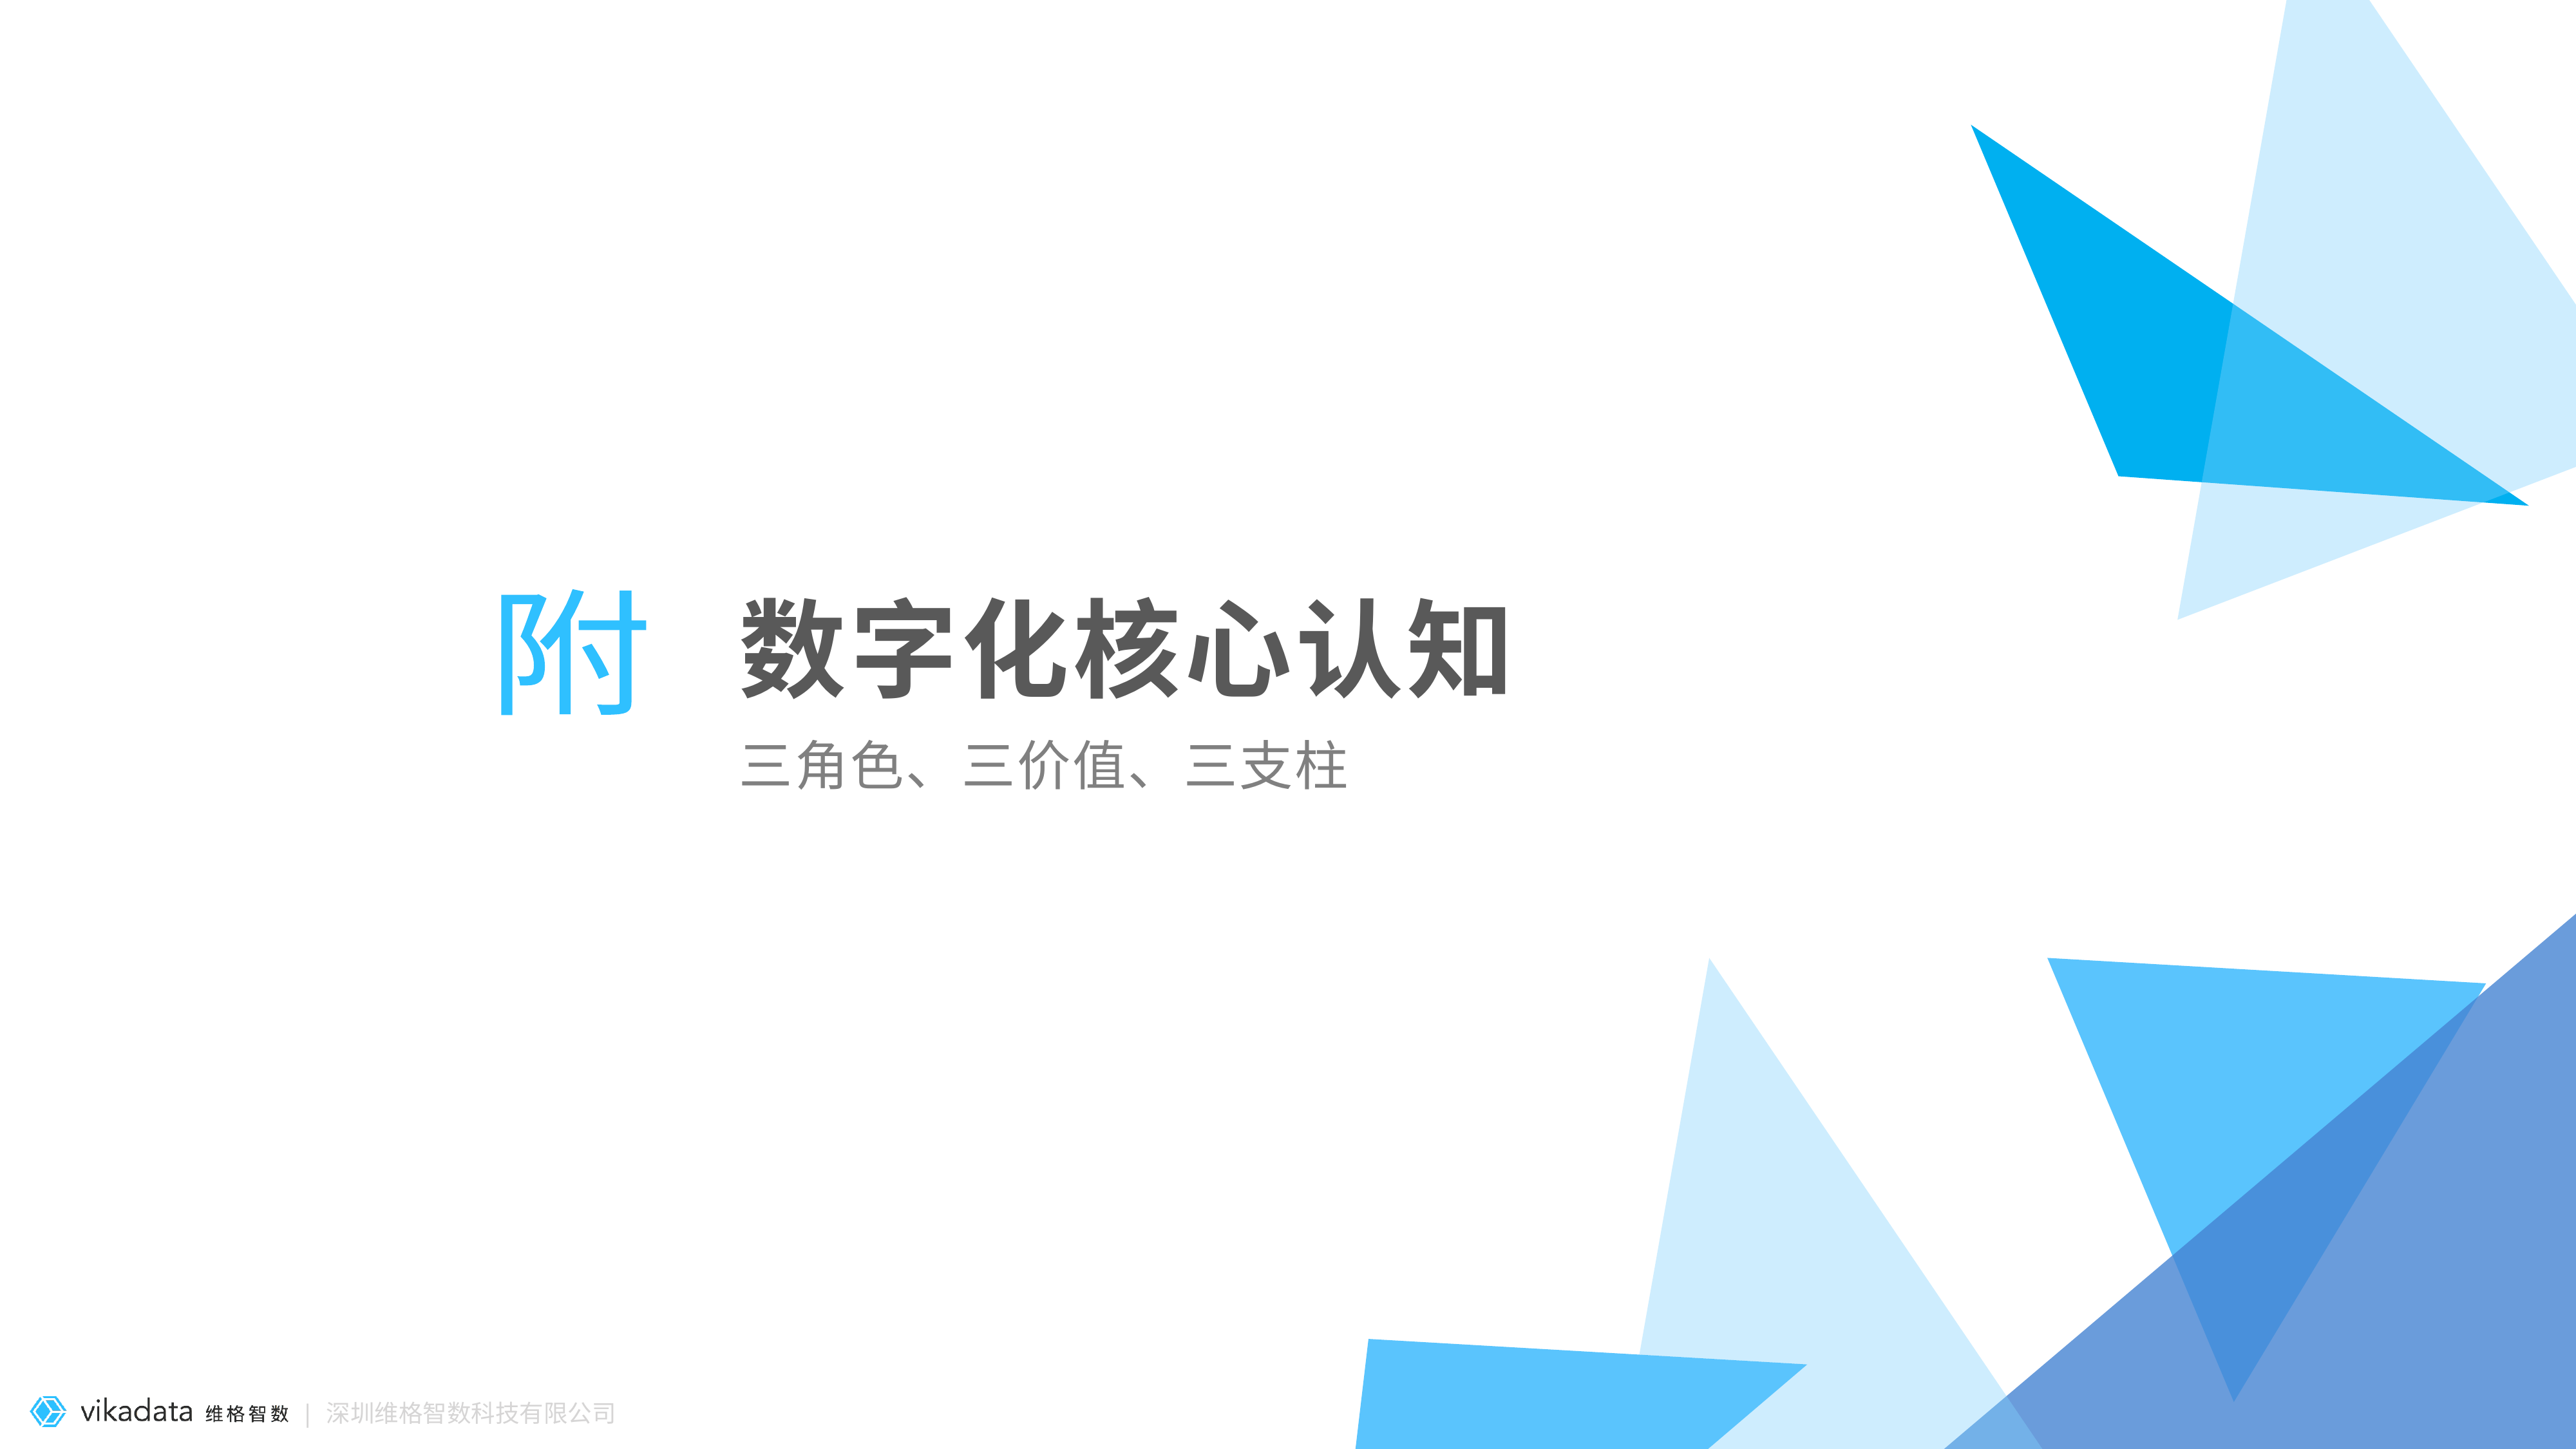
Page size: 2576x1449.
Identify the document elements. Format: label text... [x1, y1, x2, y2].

list 三角色、三价值、三支柱 [728, 732, 1874, 947]
picture [12, 1372, 329, 1449]
title 数字化核心认知 [728, 526, 1874, 715]
